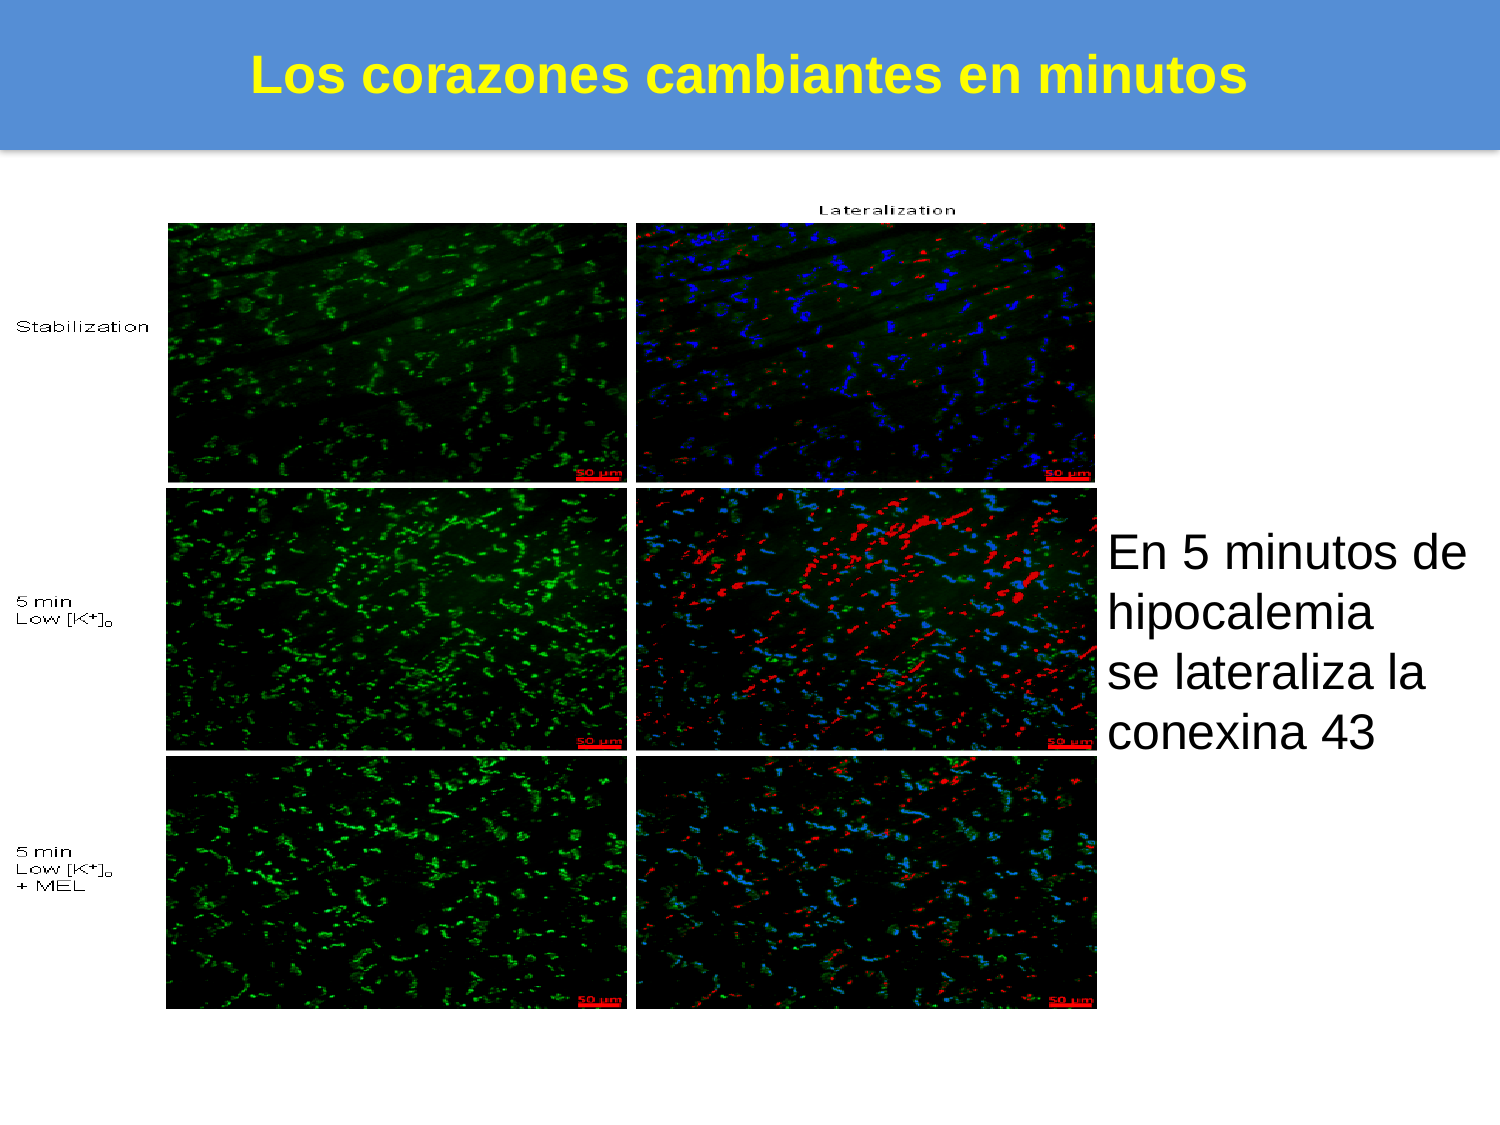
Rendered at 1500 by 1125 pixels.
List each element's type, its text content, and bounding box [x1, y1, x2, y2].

text_box Los corazones cambiantes en minutos [0, 0, 1500, 150]
picture [0, 174, 1113, 1101]
text_box En 5 minutos de hipocalemia se lateraliza la conexina 43 [1116, 512, 1498, 768]
